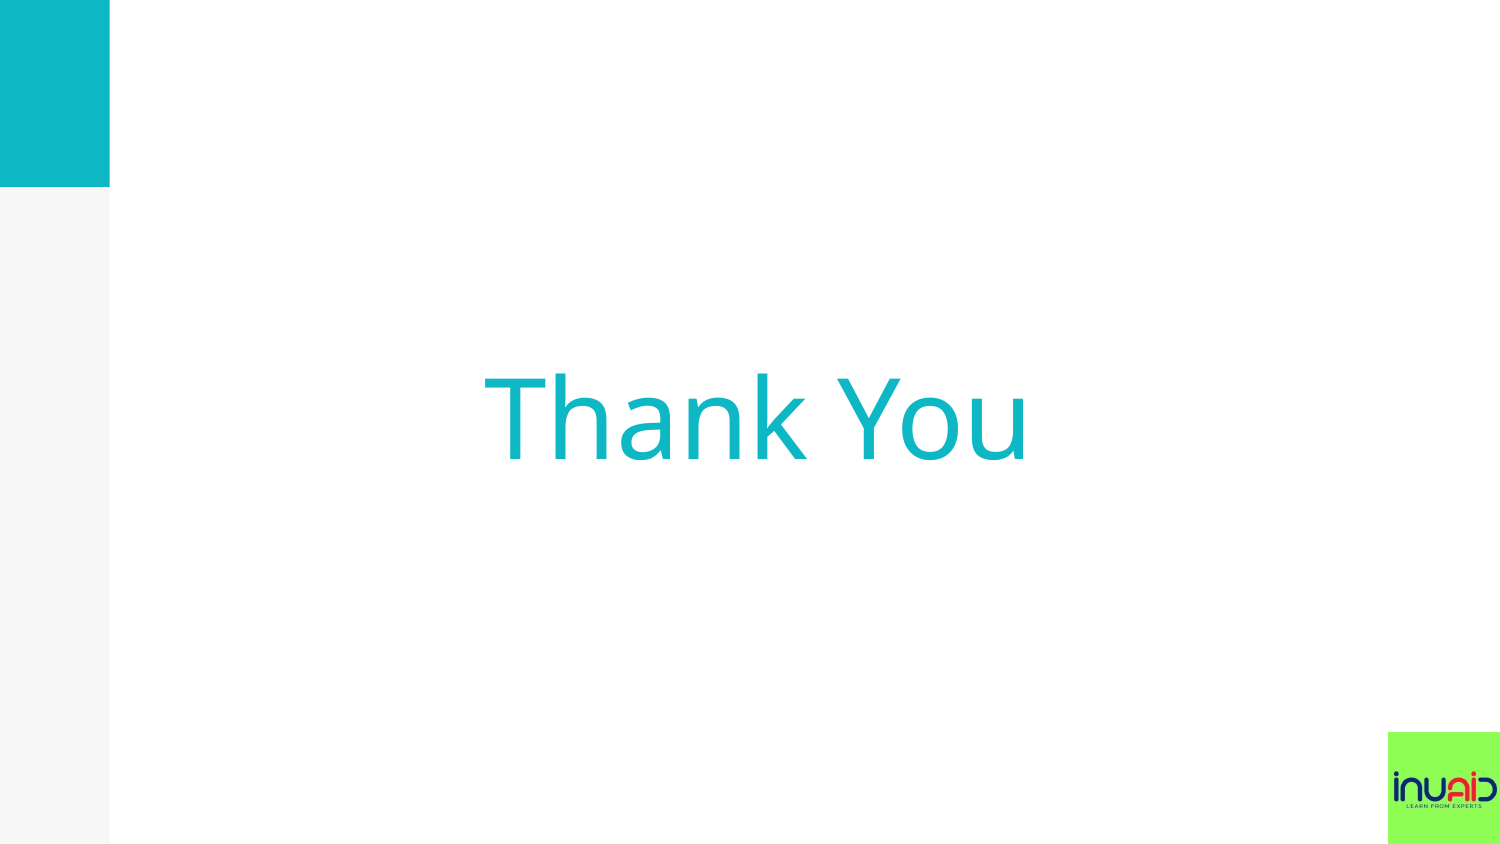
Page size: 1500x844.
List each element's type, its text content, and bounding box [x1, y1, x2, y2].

title Thank You [467, 346, 1051, 498]
picture [1388, 732, 1500, 844]
